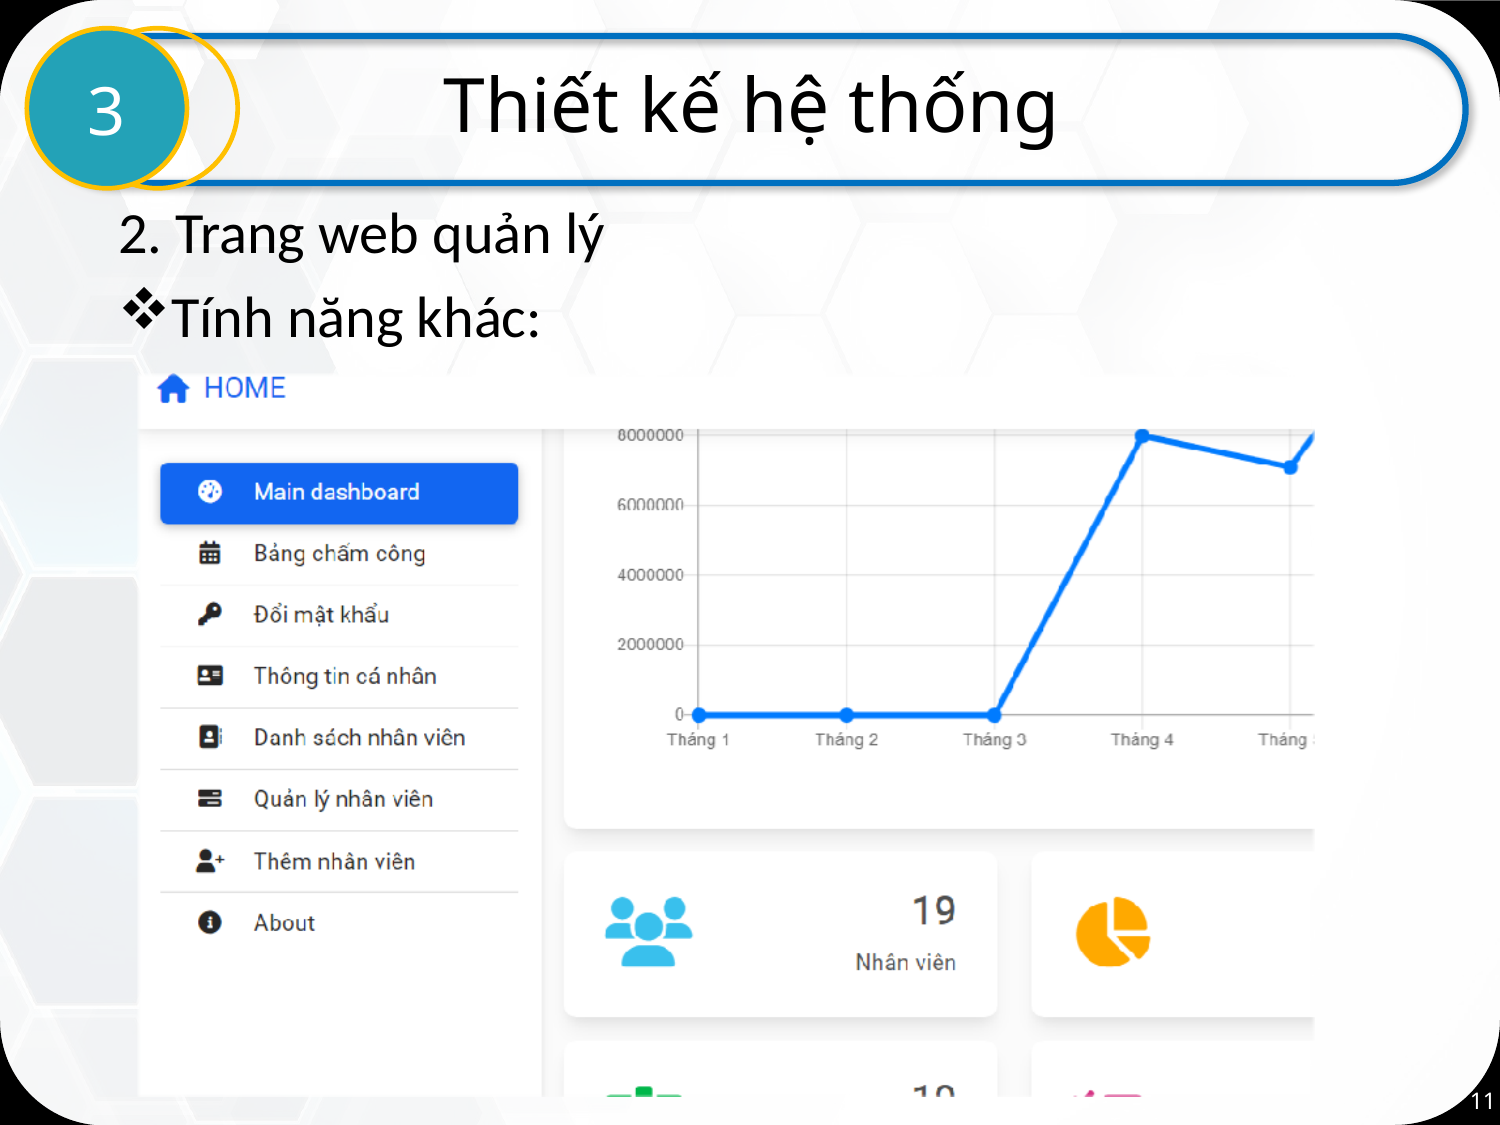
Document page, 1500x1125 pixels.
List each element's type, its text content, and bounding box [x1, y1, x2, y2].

list 2. Trang web quản lý Tính năng khác: [103, 196, 1397, 1017]
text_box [26, 28, 238, 189]
picture [137, 373, 1315, 1097]
slide_number 11 [1314, 1072, 1500, 1125]
title Thiết kế hệ thống [238, 45, 1399, 172]
